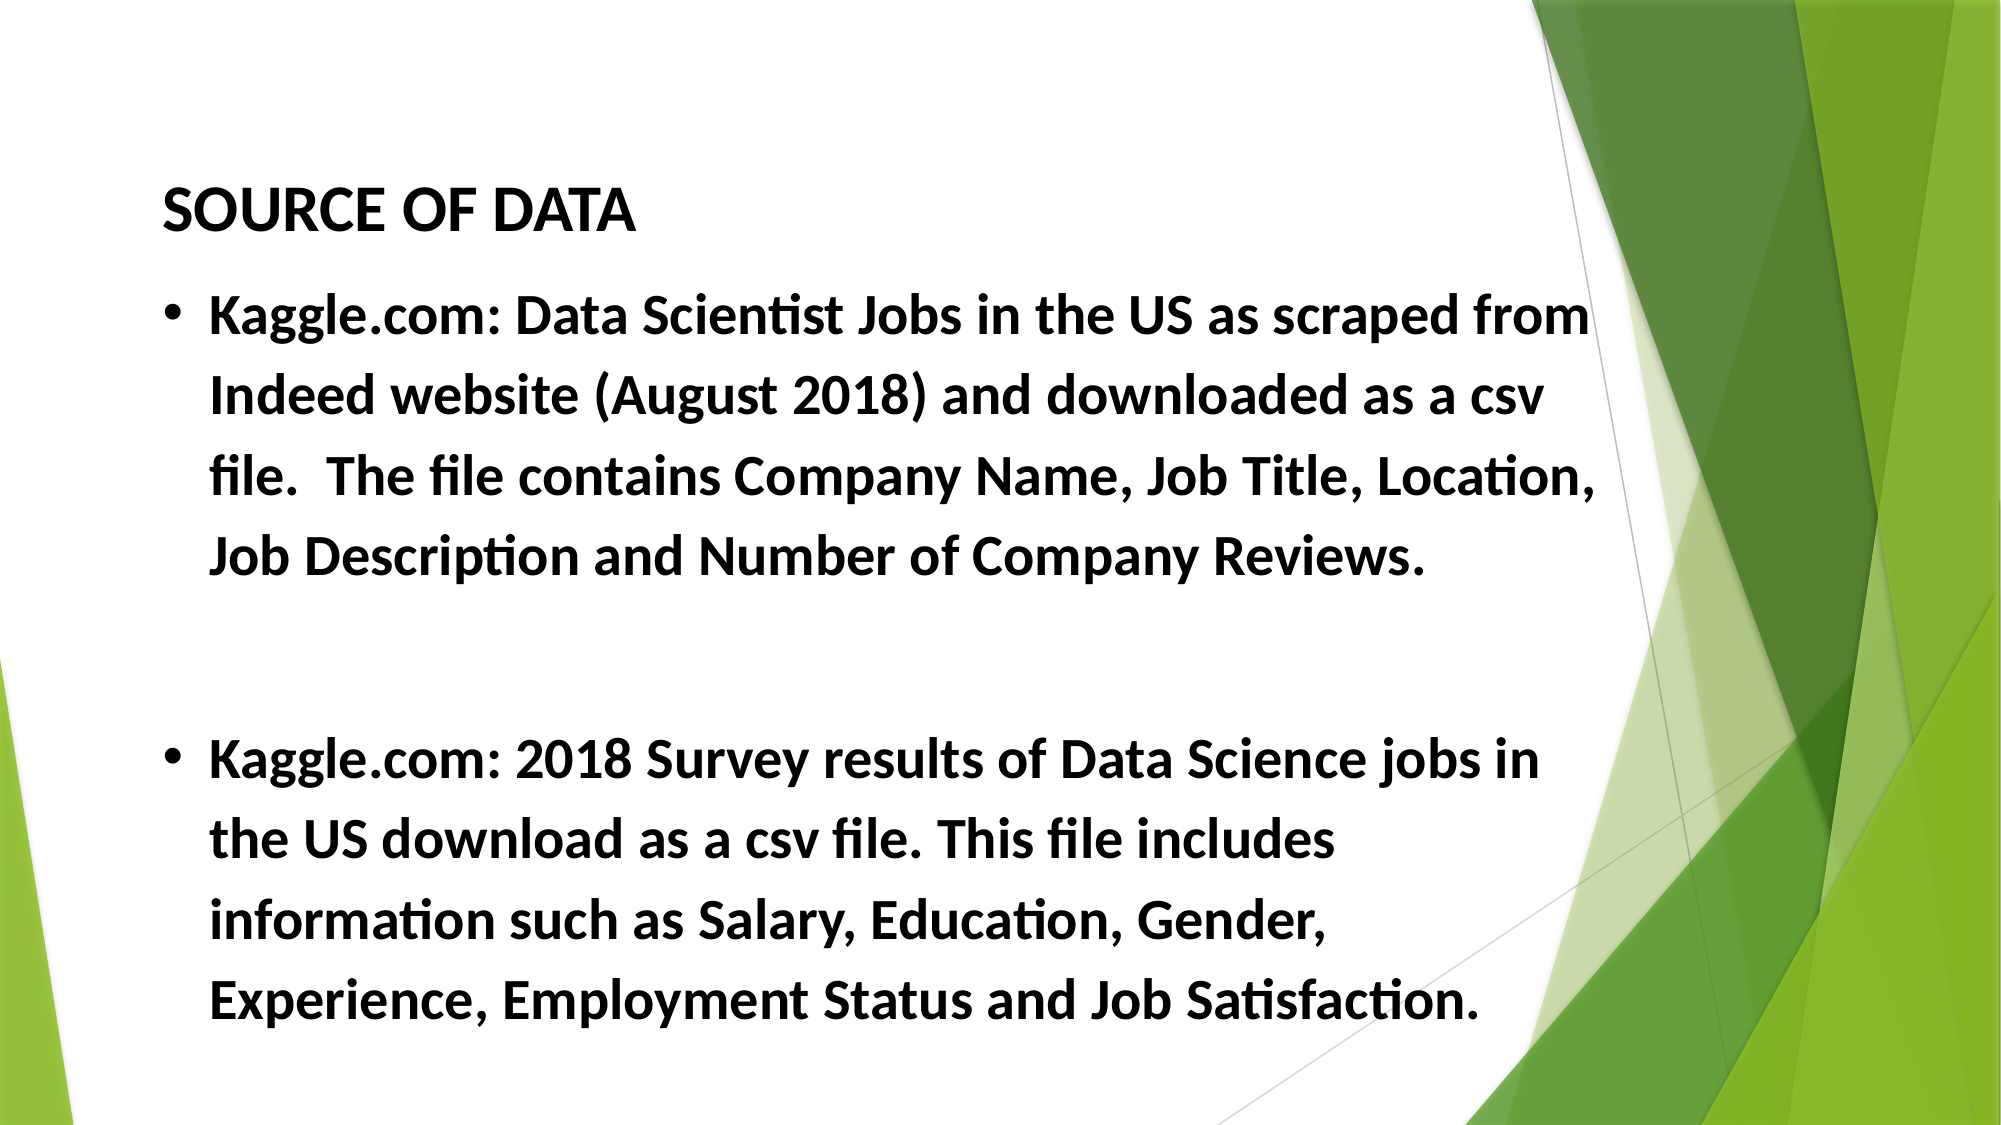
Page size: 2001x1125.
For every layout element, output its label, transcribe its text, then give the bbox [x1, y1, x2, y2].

text_box SOURCE OF DATA Kaggle.com: Data Scientist Jobs in the US as scraped from Indeed website (August 2018) and downloaded as a csv file. The file contains Company Name, Job Title, Location, Job Description and Number of Company Reviews. Kaggle.com: 2018 Survey results of Data Science jobs in the US download as a csv file. This file includes information such as Salary, Education, Gender, Experience, Employment Status and Job Satisfaction. [147, 145, 1624, 1039]
